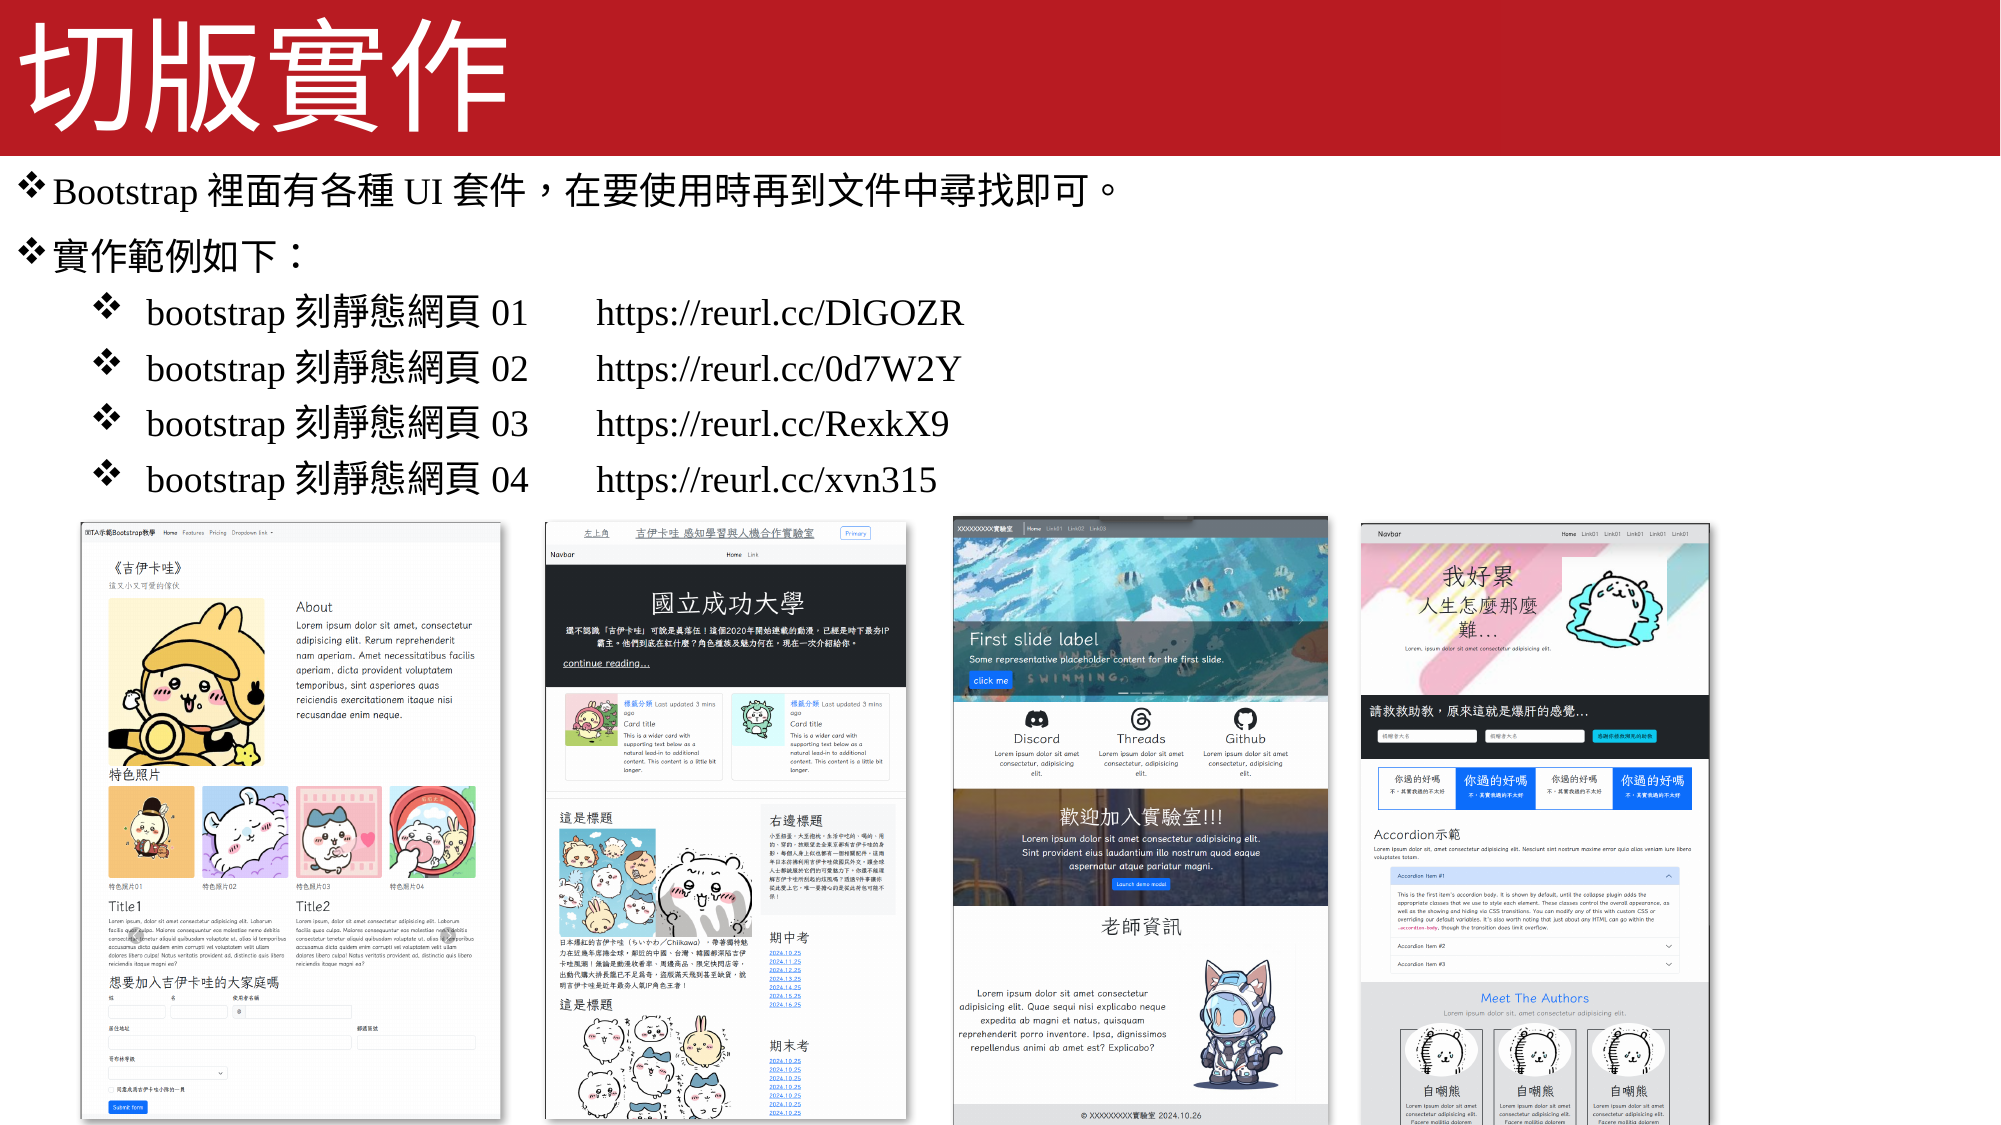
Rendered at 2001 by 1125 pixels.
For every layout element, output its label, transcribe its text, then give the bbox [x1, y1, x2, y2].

picture [545, 522, 906, 1119]
list Bootstrap裡面有各種UI套件，在要使用時再到文件中尋找即可。 實作範例如下： bootstrap刻靜態網頁01 https://reurl.cc/DlGOZR bootstrap刻靜態網頁02 https://reurl.cc/0d7W2Y bootstrap刻靜態網頁03 https://reurl.cc/RexkX9 bootstrap刻靜態網頁04 https://reurl.cc/xvn315 [0, 159, 1988, 987]
title 切版實作 [1, 0, 1727, 156]
picture [1361, 523, 1710, 1125]
picture [953, 516, 1328, 1125]
picture [80, 522, 501, 1119]
